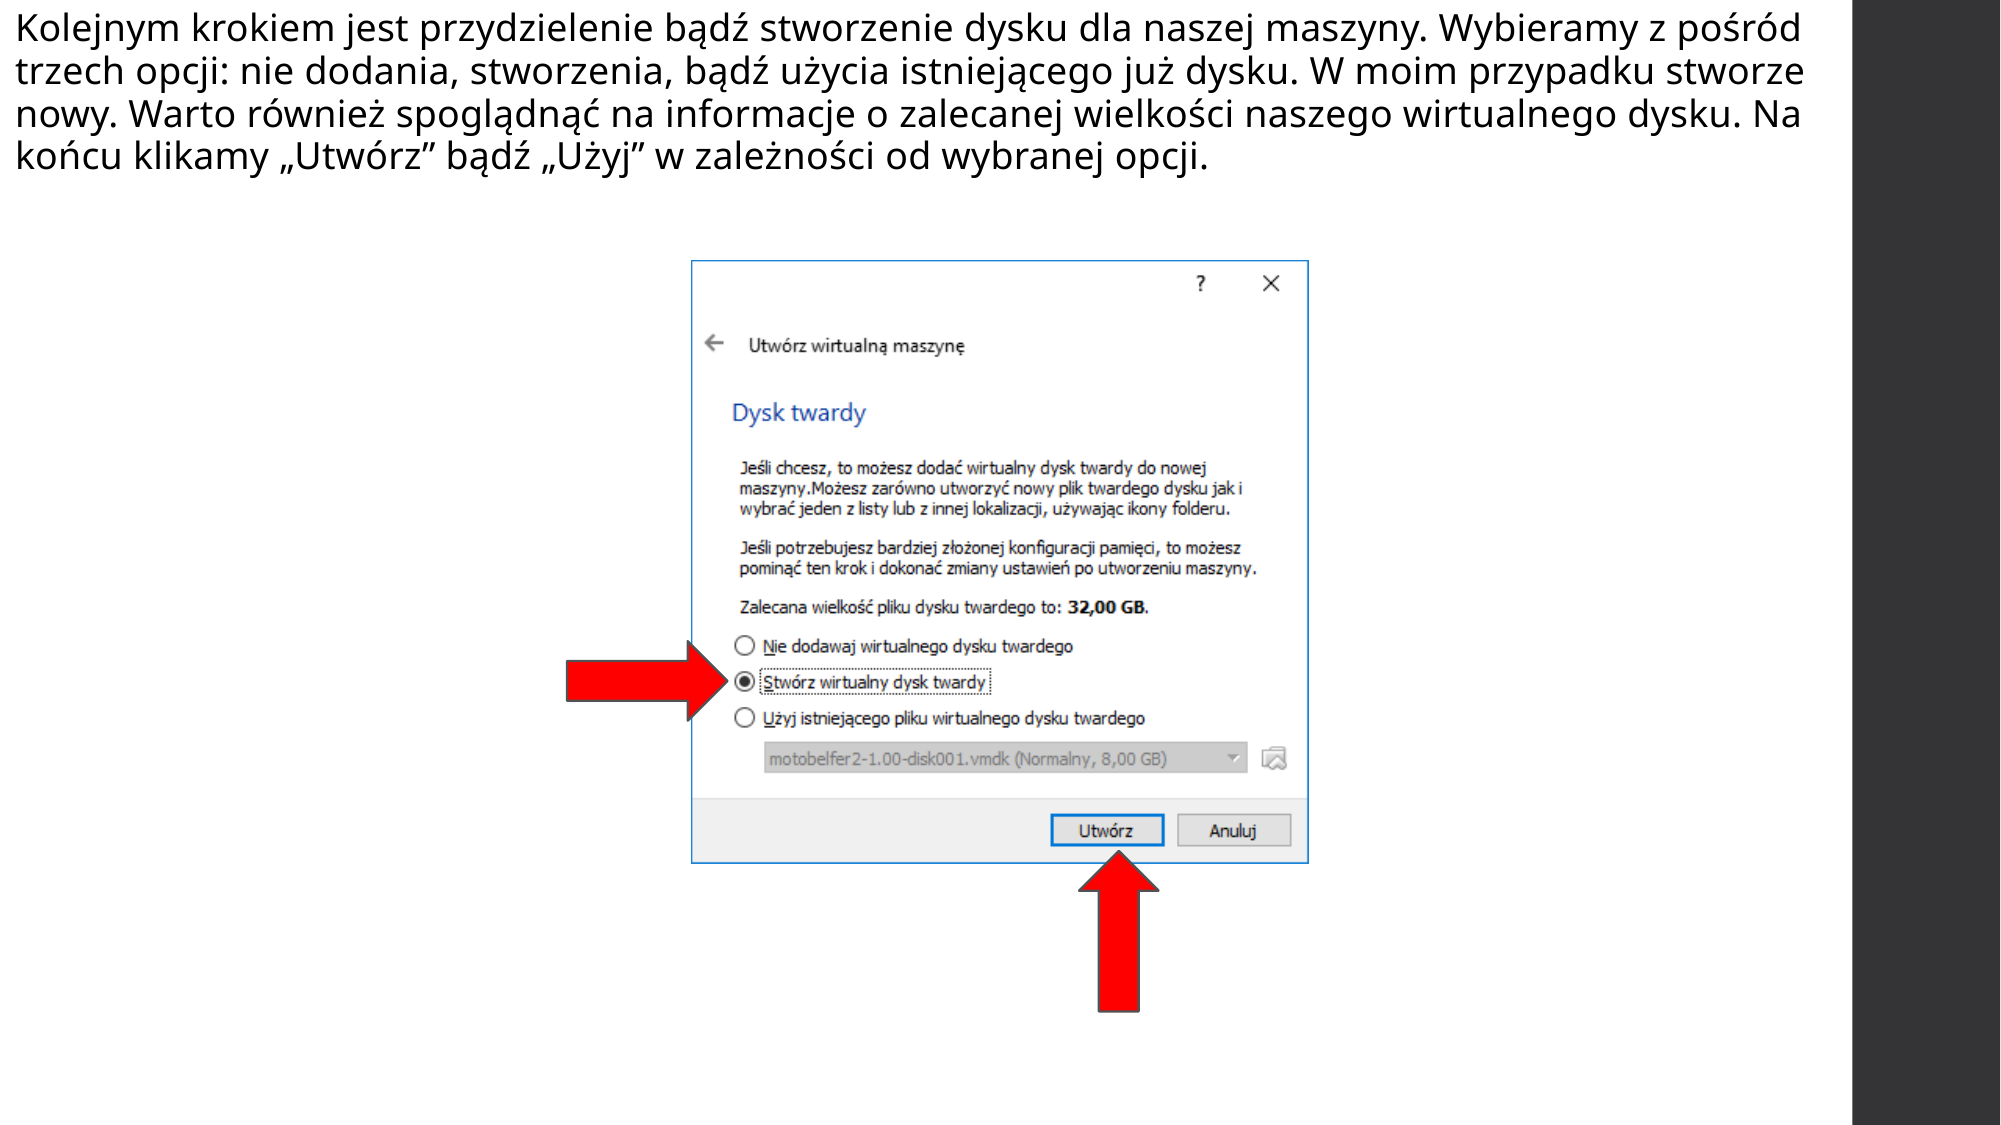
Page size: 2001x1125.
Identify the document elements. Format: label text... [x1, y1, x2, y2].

text_box [565, 659, 684, 702]
text_box [1077, 875, 1160, 1013]
picture [691, 260, 1309, 865]
list Kolejnym krokiem jest przydzielenie bądź stworzenie dysku dla naszej maszyny. Wybieramy z pośród trzech opcji: nie dodania, stworzenia, bądź użycia istniejącego już dysku. W moim przypadku stworze nowy. Warto również spoglądnąć na informacje o zalecanej wielkości naszego wirtualnego dysku. Na końcu klikamy „Utwórz” bądź „Użyj” w zależności od wybranej opcji. [0, 0, 1851, 306]
